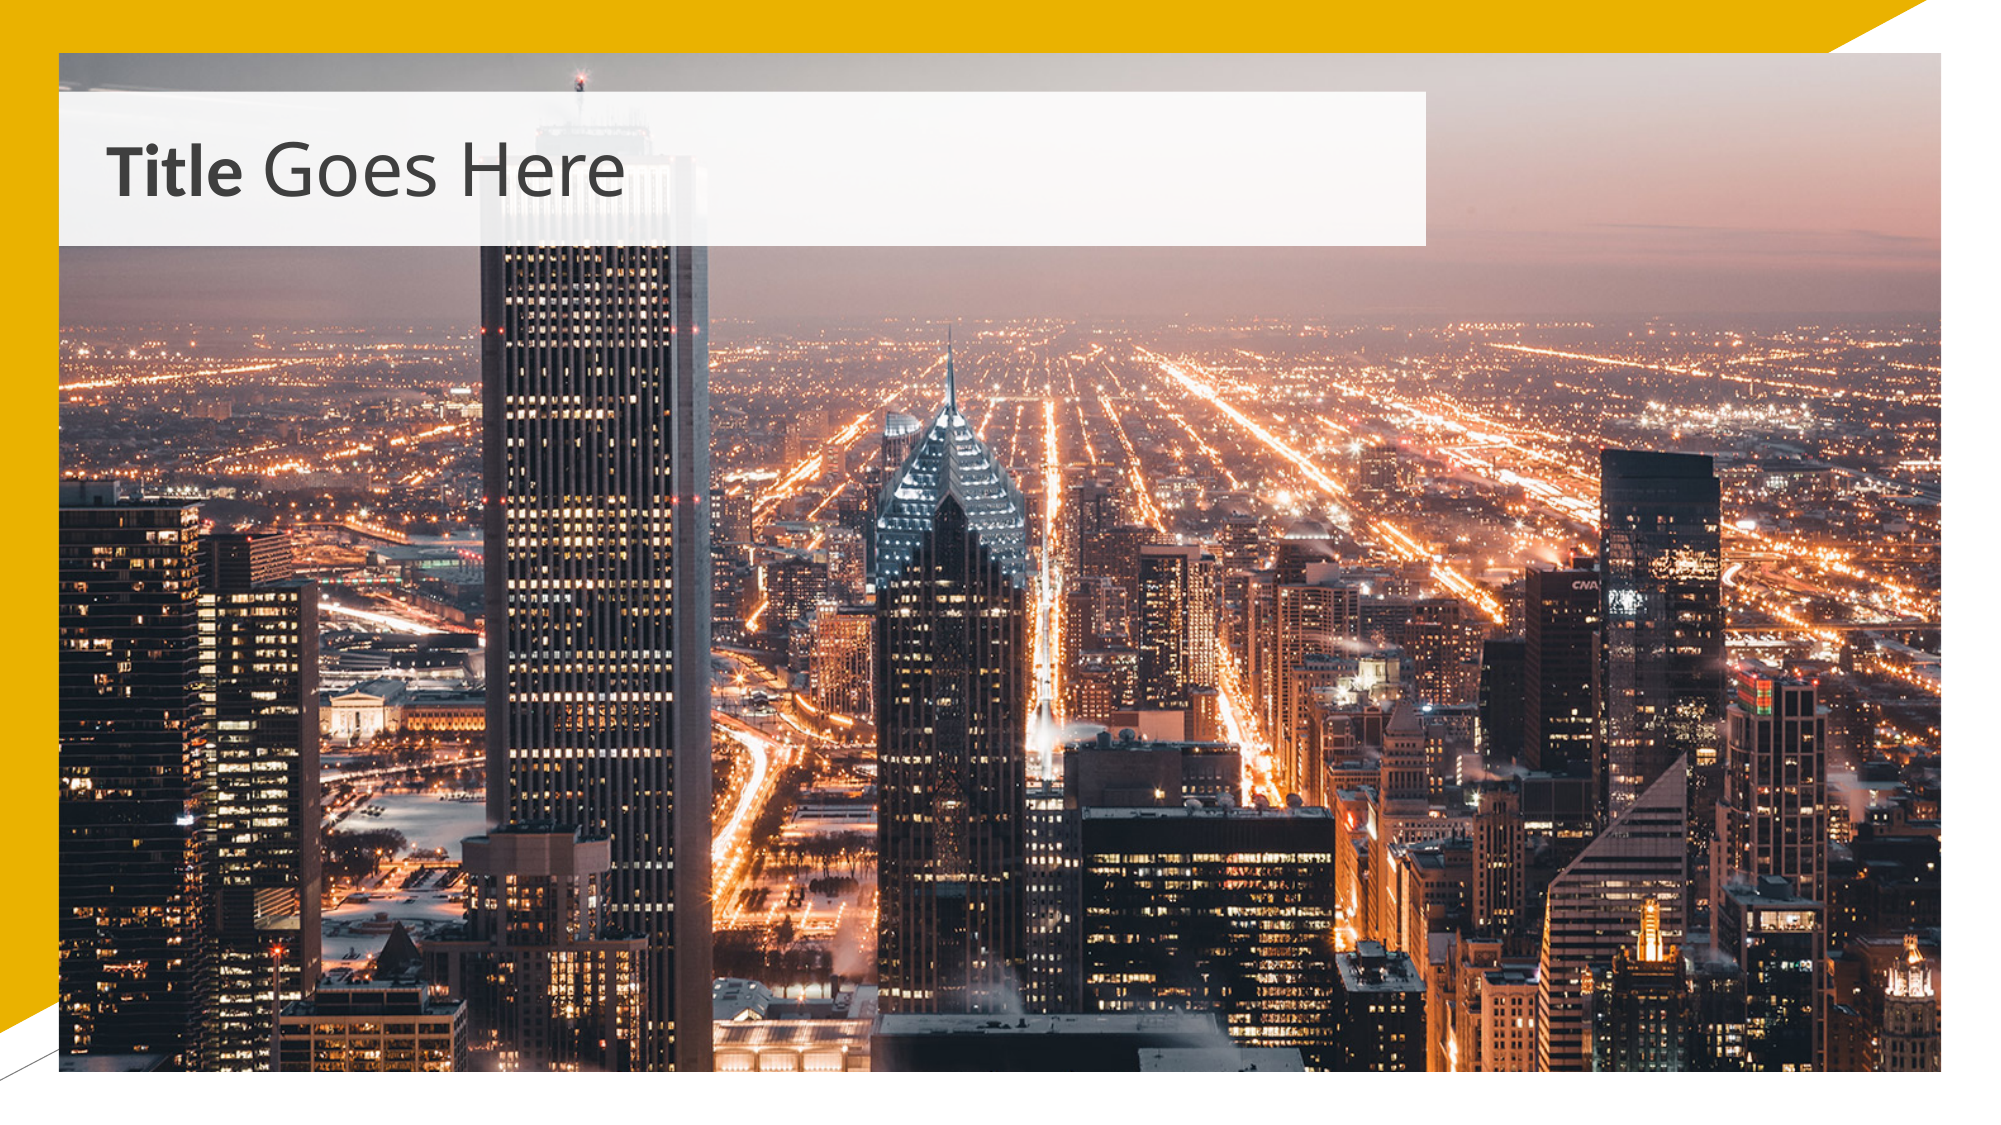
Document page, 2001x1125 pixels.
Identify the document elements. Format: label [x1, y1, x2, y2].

picture [58, 53, 1942, 1072]
